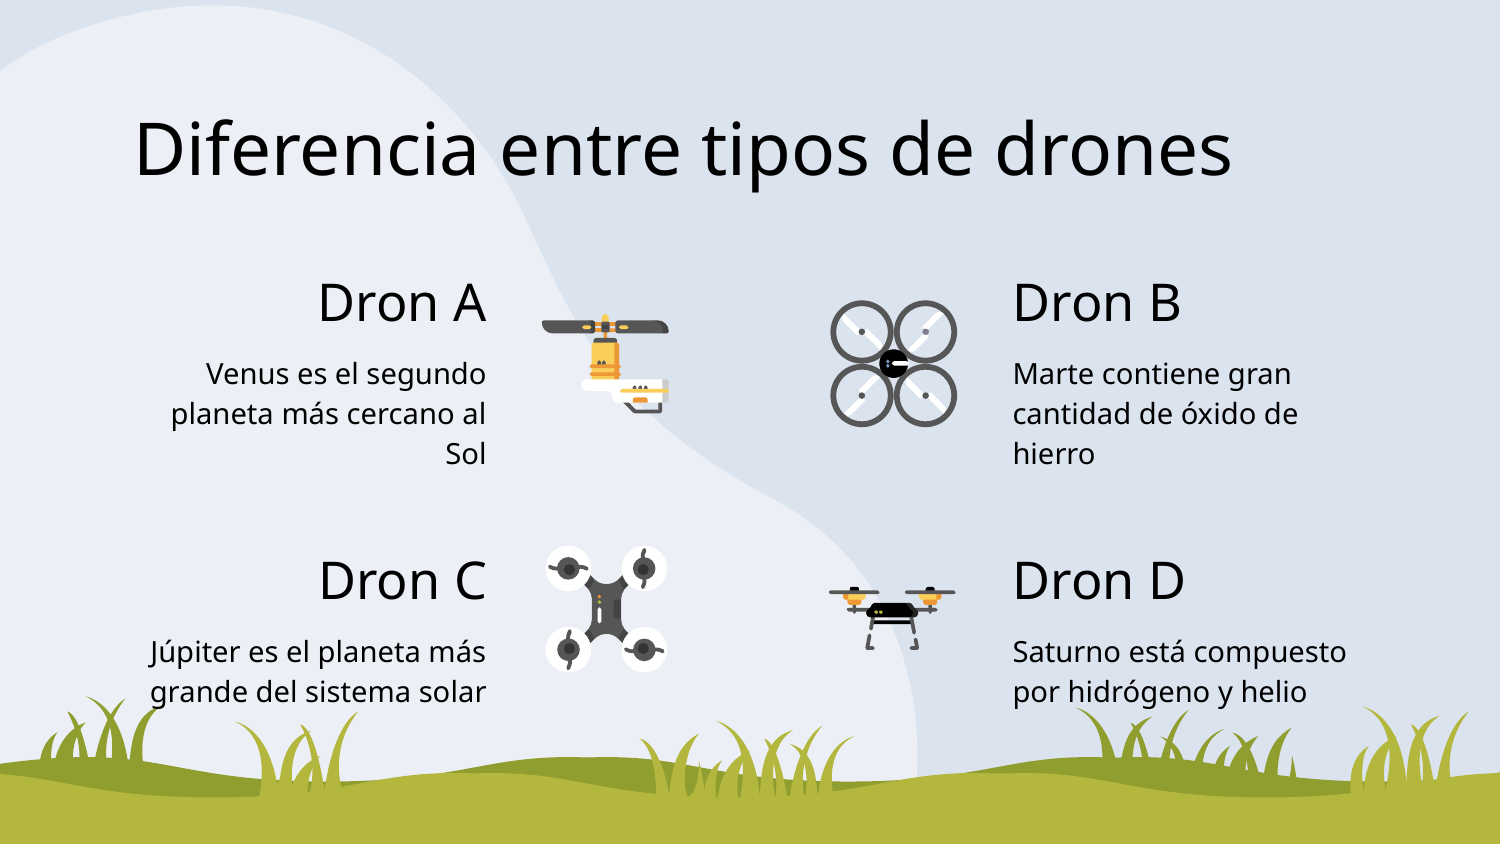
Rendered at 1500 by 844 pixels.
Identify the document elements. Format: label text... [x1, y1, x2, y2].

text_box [541, 313, 669, 414]
subtitle Dron A [117, 267, 502, 334]
subtitle Venus es el segundo planeta más cercano al Sol [117, 334, 502, 429]
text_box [828, 586, 956, 651]
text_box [545, 545, 668, 673]
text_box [830, 300, 958, 428]
subtitle Júpiter es el planeta más grande del sistema solar [117, 626, 502, 707]
title Diferencia entre tipos de drones [118, 87, 1382, 182]
subtitle Dron B [997, 267, 1382, 348]
subtitle Dron C [117, 545, 502, 626]
subtitle Saturno está compuesto por hidrógeno y helio [997, 626, 1382, 707]
subtitle Marte contiene gran cantidad de óxido de hierro [997, 348, 1382, 429]
subtitle Dron D [997, 545, 1382, 626]
